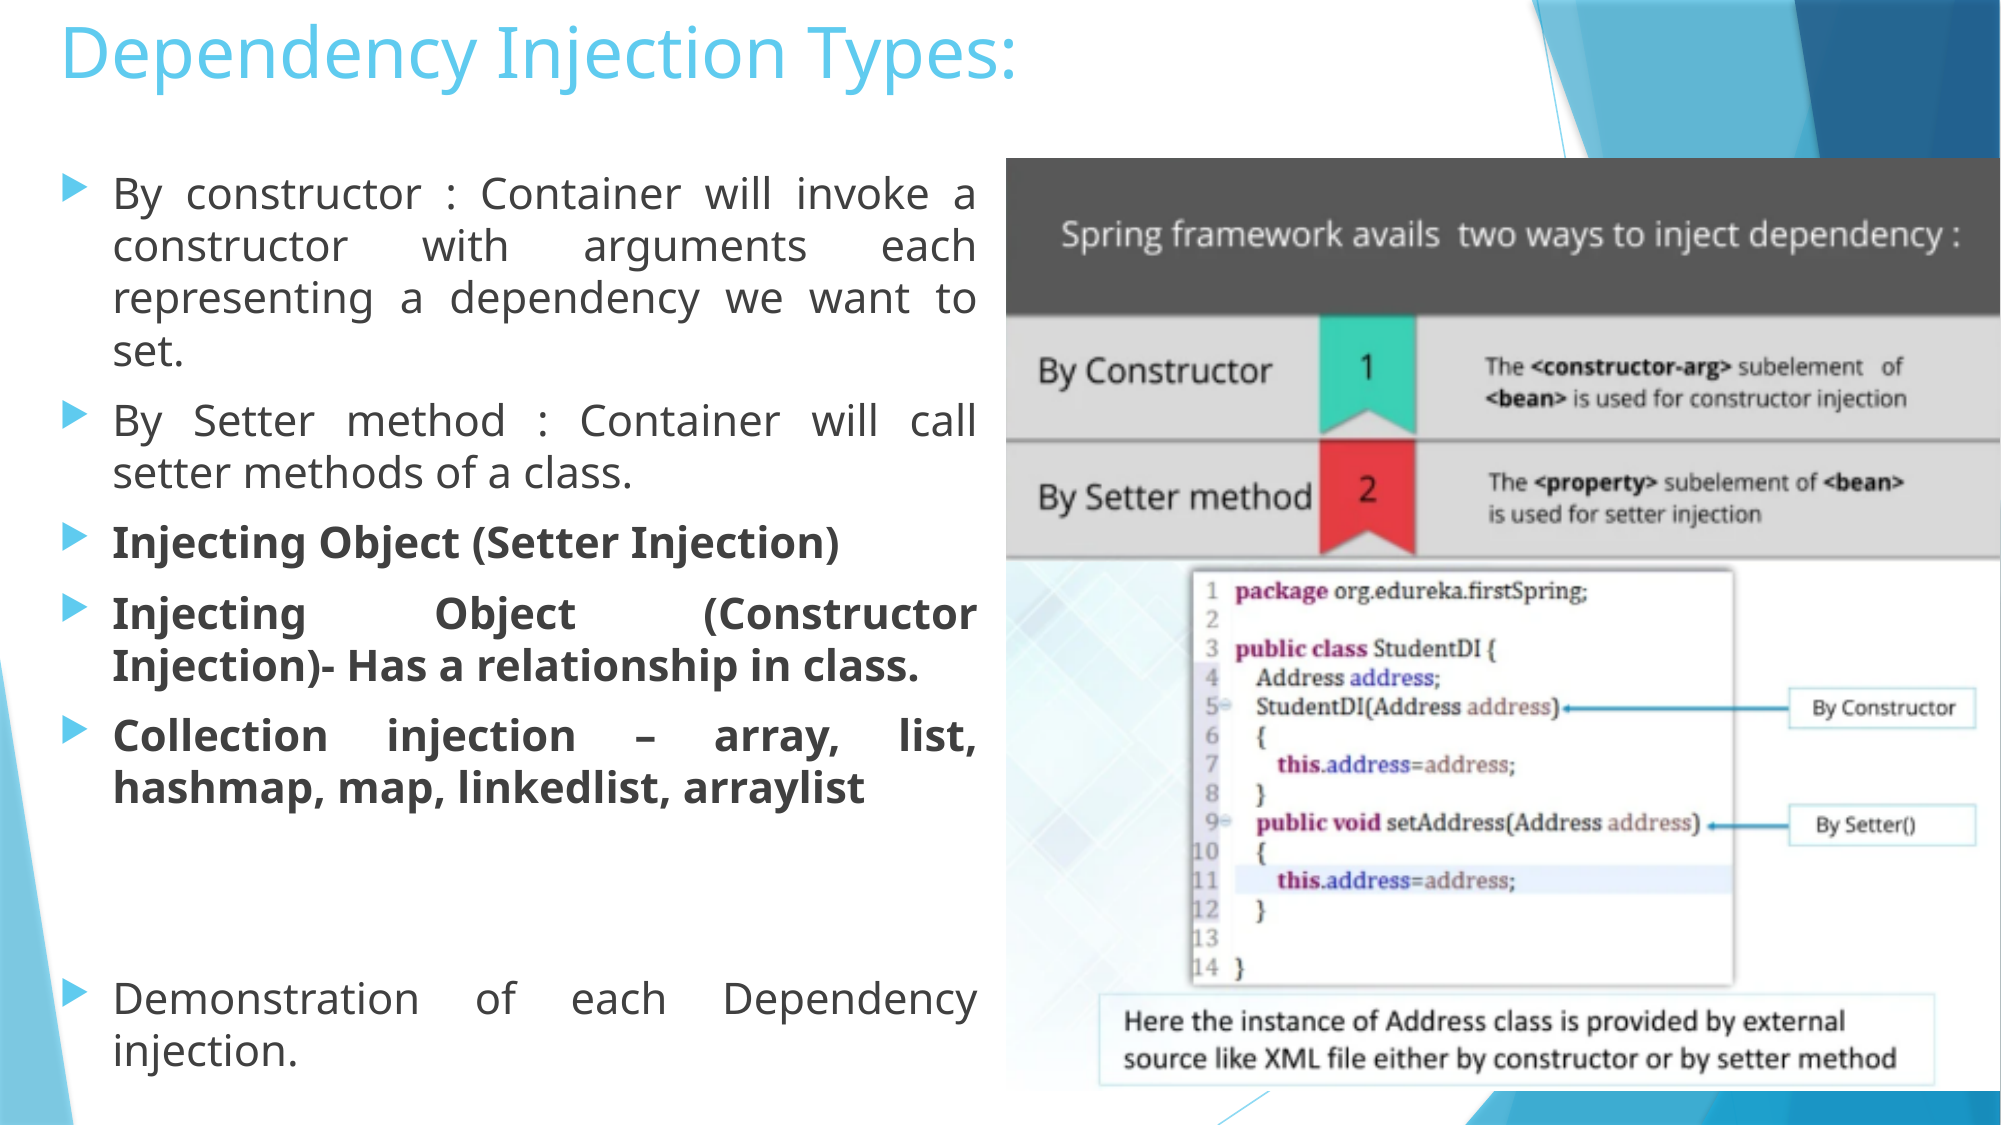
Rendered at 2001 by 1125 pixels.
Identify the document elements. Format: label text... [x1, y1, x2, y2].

list By constructor : Container will invoke a constructor with arguments each representing a dependency we want to set. By Setter method : Container will call setter methods of a class. Injecting Object (Setter Injection) Injecting Object (Constructor Injection)- Has a relationship in class. Collection injection – array, list, hashmap, map, linkedlist, arraylist Demonstration of each Dependency injection. [44, 158, 994, 1091]
picture [1005, 158, 2000, 1092]
title Dependency Injection Types: [44, 0, 1390, 101]
